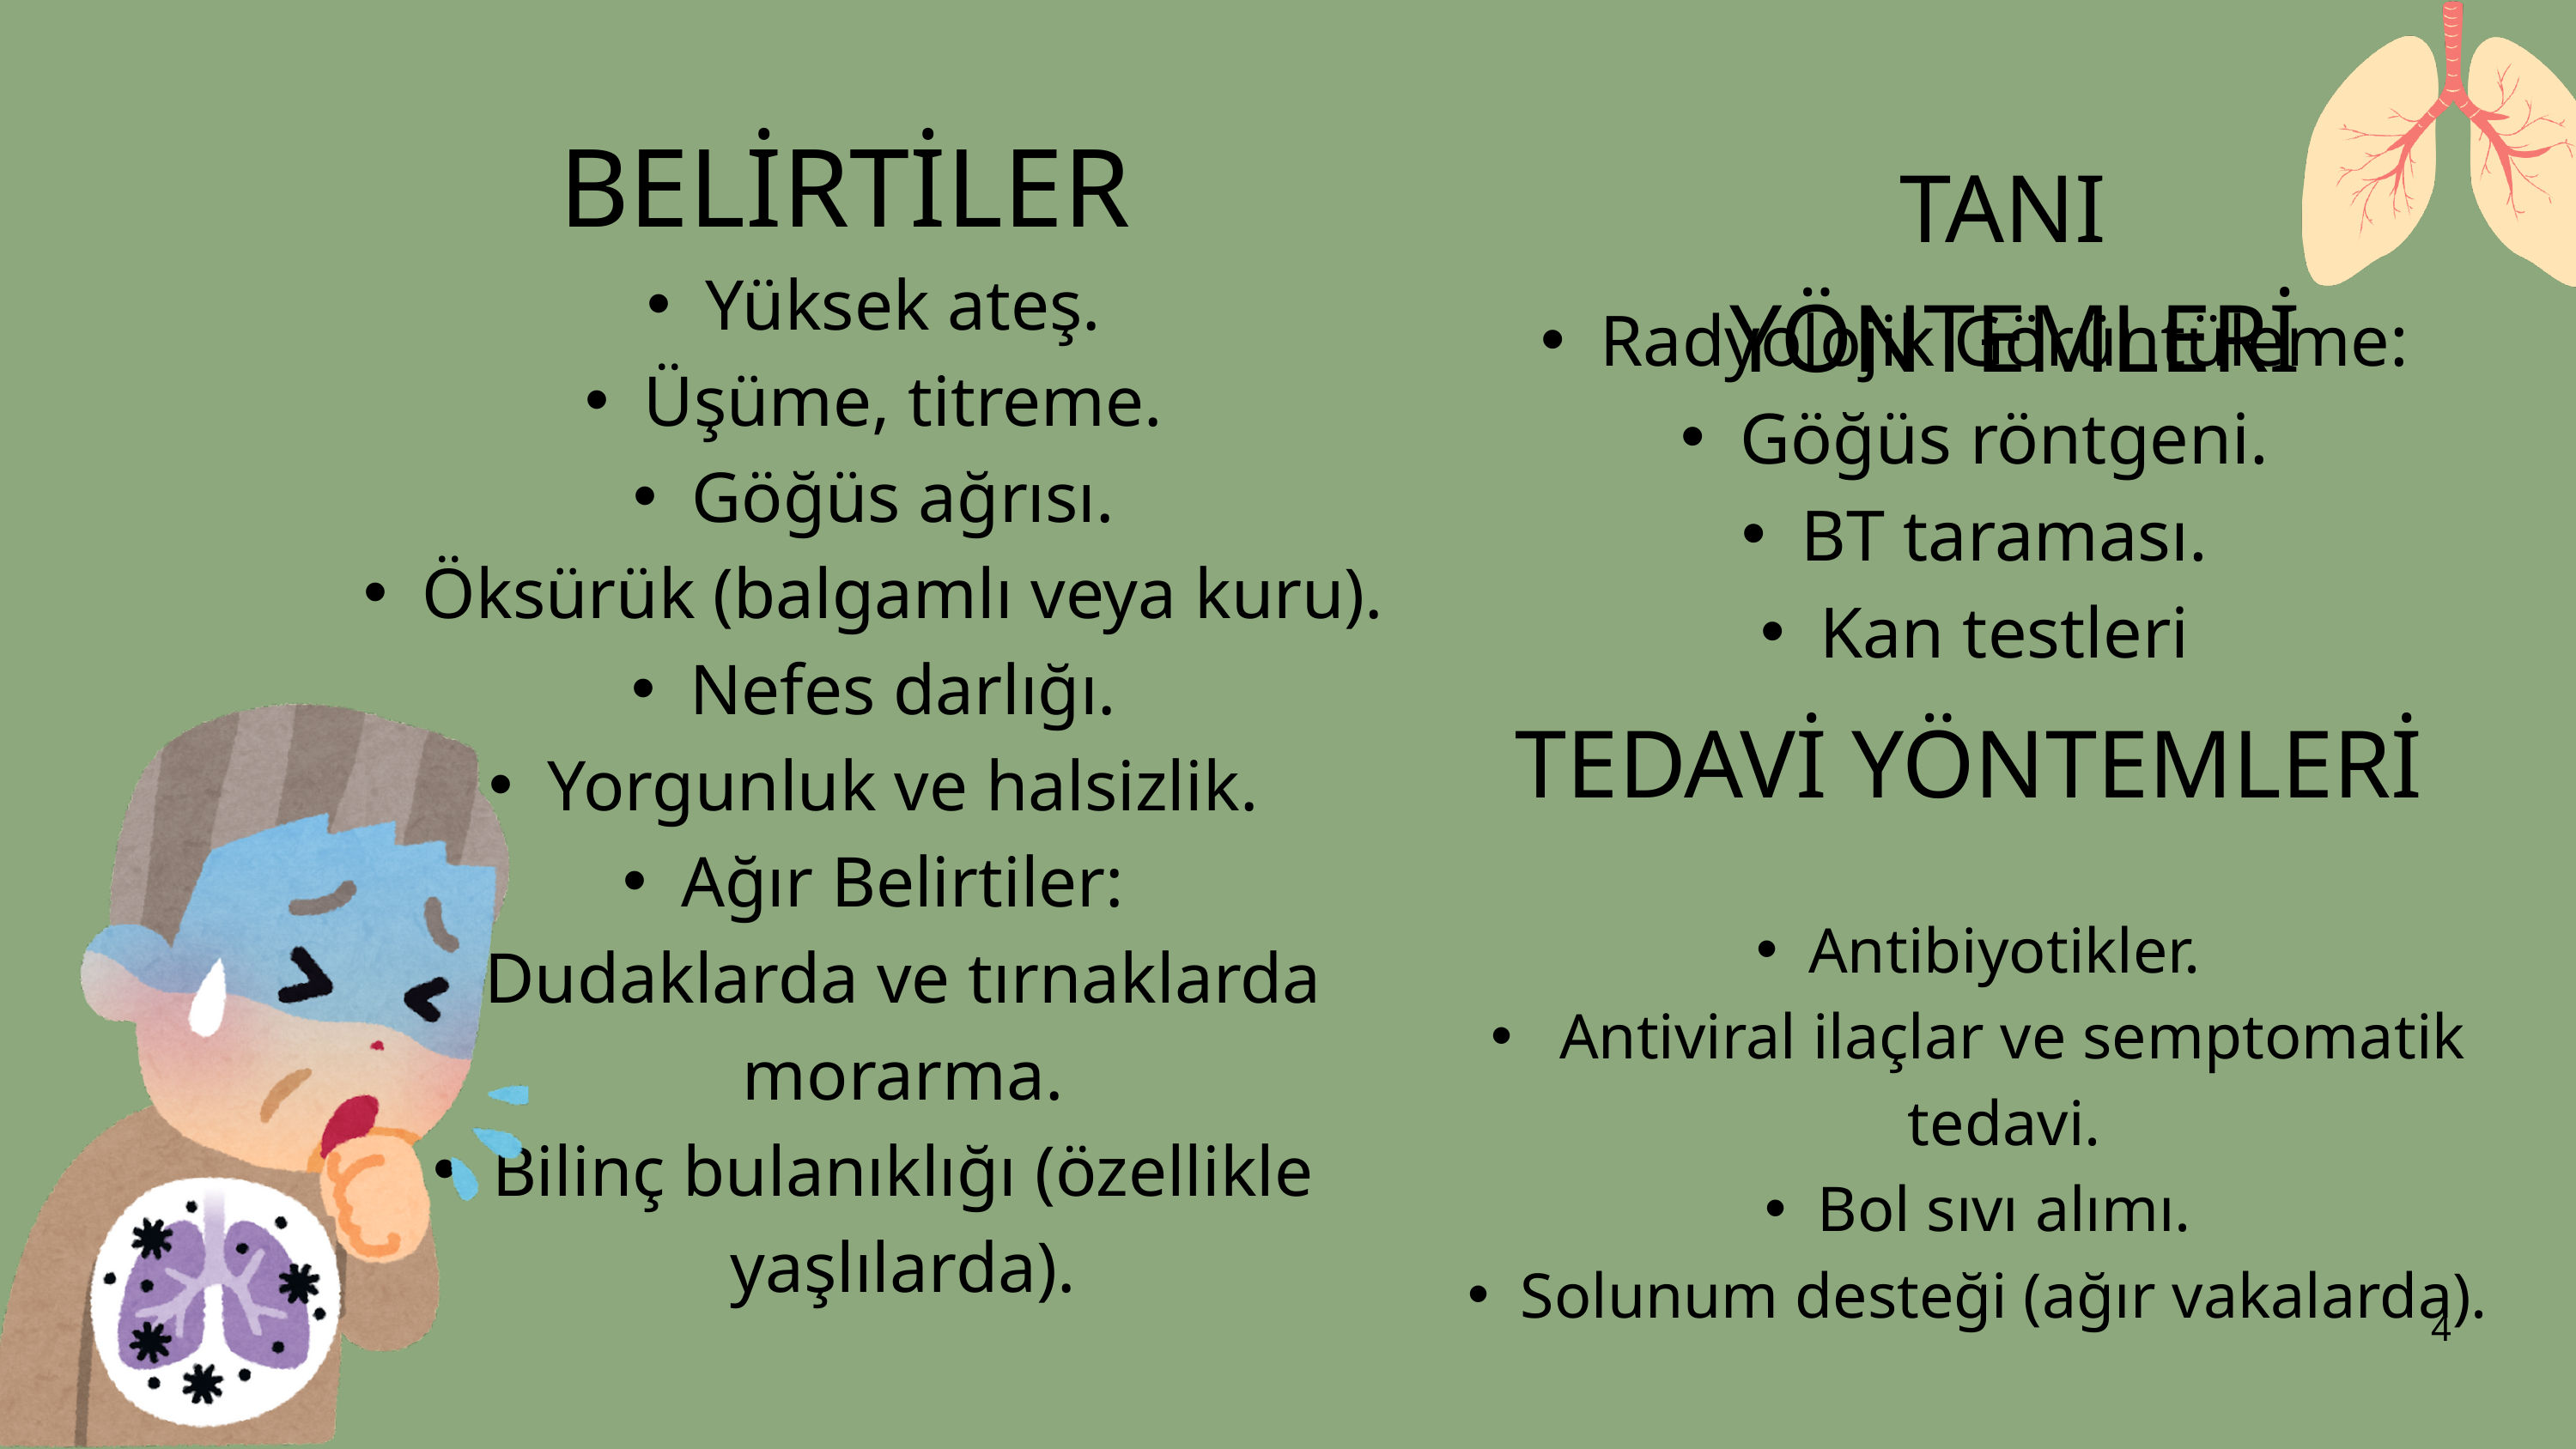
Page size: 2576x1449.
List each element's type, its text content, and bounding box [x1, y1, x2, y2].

text_box [0, 702, 529, 1449]
text_box TEDAVİ YÖNTEMLERİ [1358, 686, 2576, 816]
text_box [2298, 0, 2576, 294]
text_box BELİRTİLER [507, 97, 1182, 249]
text_box Radyolojik Görüntüleme: Göğüs röntgeni. BT taraması. Kan testleri [1460, 282, 2432, 673]
text_box TANI YÖNTEMLERİ [1686, 130, 2344, 391]
text_box Antibiyotikler. Antiviral ilaçlar ve semptomatik tedavi. Bol sıvı alımı. Solunum desteği (ağır vakalarda). [1358, 899, 2547, 1417]
text_box Yüksek ateş. Üşüme, titreme. Göğüs ağrısı. Öksürük (balgamlı veya kuru). Nefes darlığı. Yorgunluk ve halsizlik. Ağır Belirtiler: Dudaklarda ve tırnaklarda morarma. Bilinç bulanıklığı (özellikle yaşlılarda). [304, 247, 1385, 1403]
